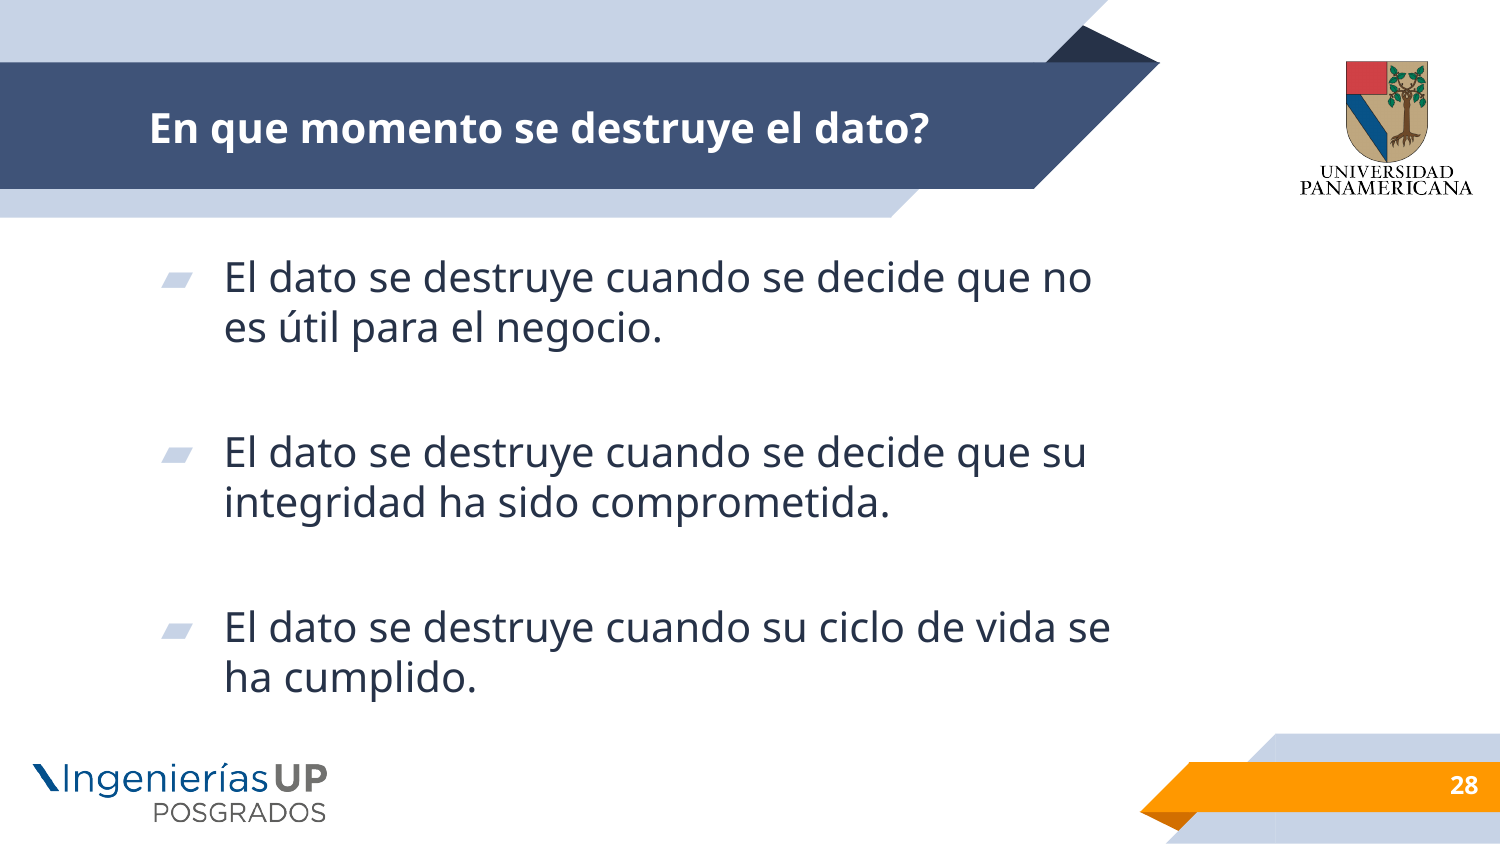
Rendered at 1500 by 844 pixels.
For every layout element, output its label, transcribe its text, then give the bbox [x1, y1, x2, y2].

slide_number 28 [1249, 760, 1494, 813]
picture [15, 737, 344, 844]
list El dato se destruye cuando se decide que no es útil para el negocio. El dato se destruye cuando se decide que su integridad ha sido comprometida. El dato se destruye cuando su ciclo de vida se ha cumplido. [133, 217, 1140, 734]
picture [1286, 44, 1490, 210]
title En que momento se destruye el dato? [133, 64, 1035, 190]
